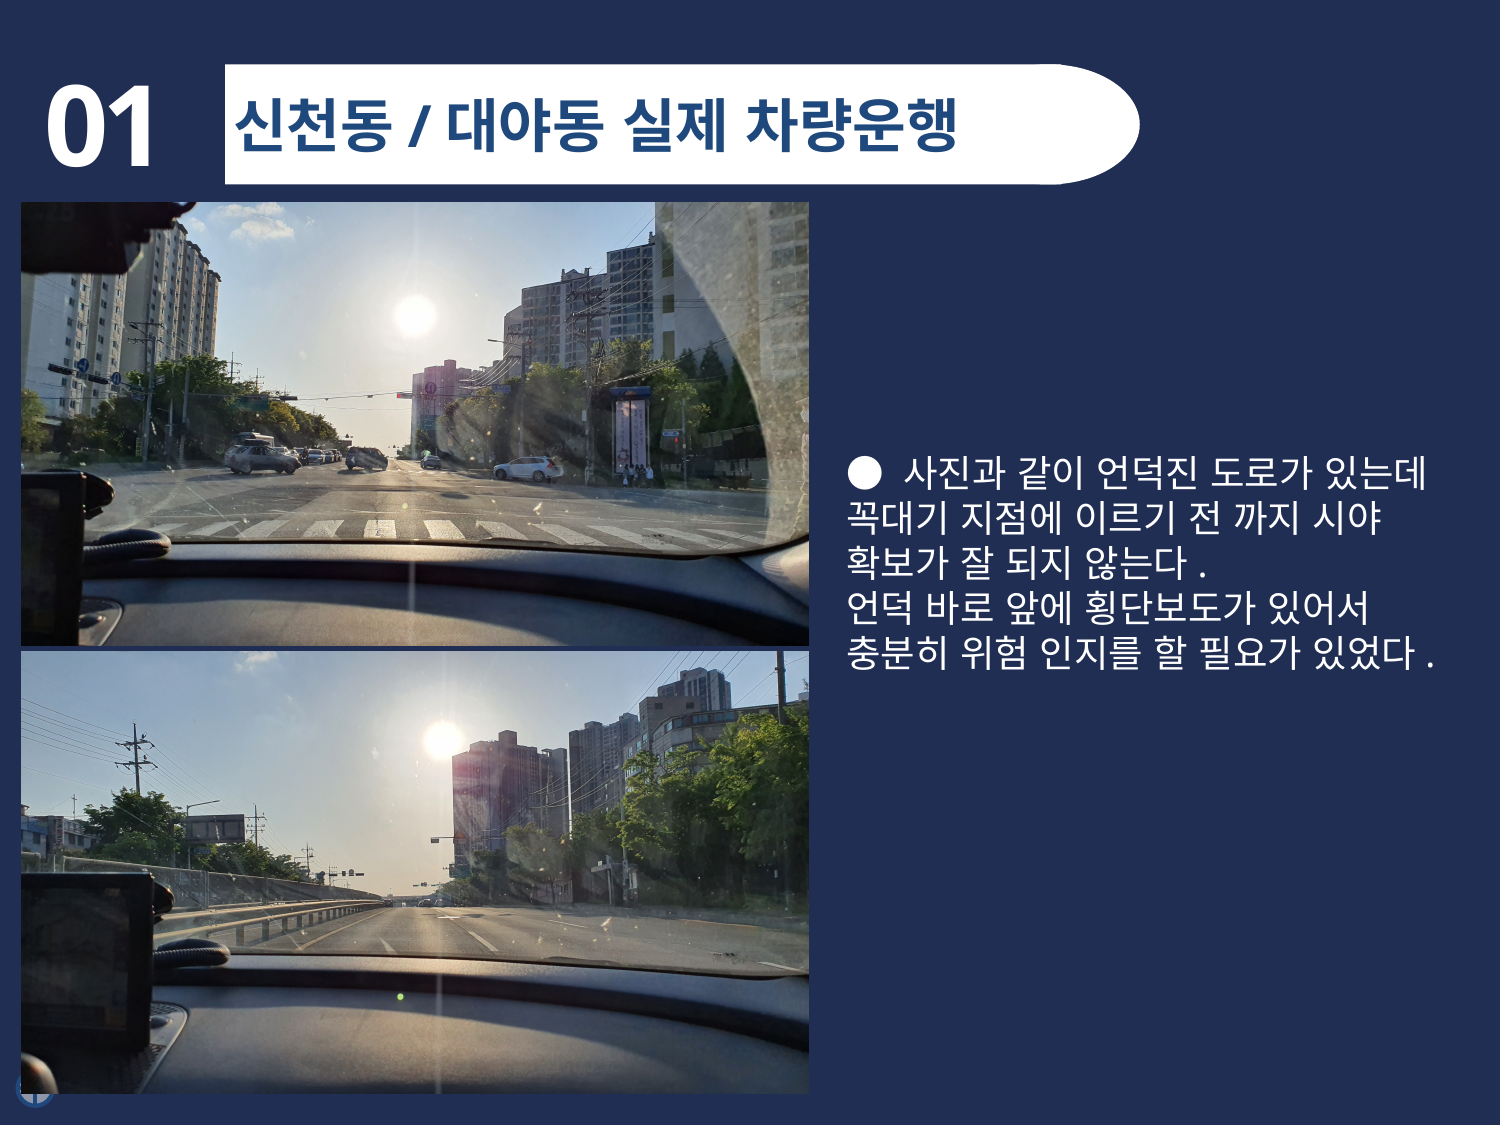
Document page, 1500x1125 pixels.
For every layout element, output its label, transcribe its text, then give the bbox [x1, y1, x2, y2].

text_box [20, 1101, 49, 1108]
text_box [224, 63, 1141, 185]
text_box ● 사진과 같이 언덕진 도로가 있는데 꼭대기 지점에 이르기 전 까지 시야 확보가 잘 되지 않는다. 언덕 바로 앞에 횡단보도가 있어서 충분히 위험 인지를 할 필요가 있었다. [831, 442, 1500, 683]
picture [21, 650, 810, 1095]
picture [21, 201, 810, 646]
text_box 01 [29, 46, 258, 197]
